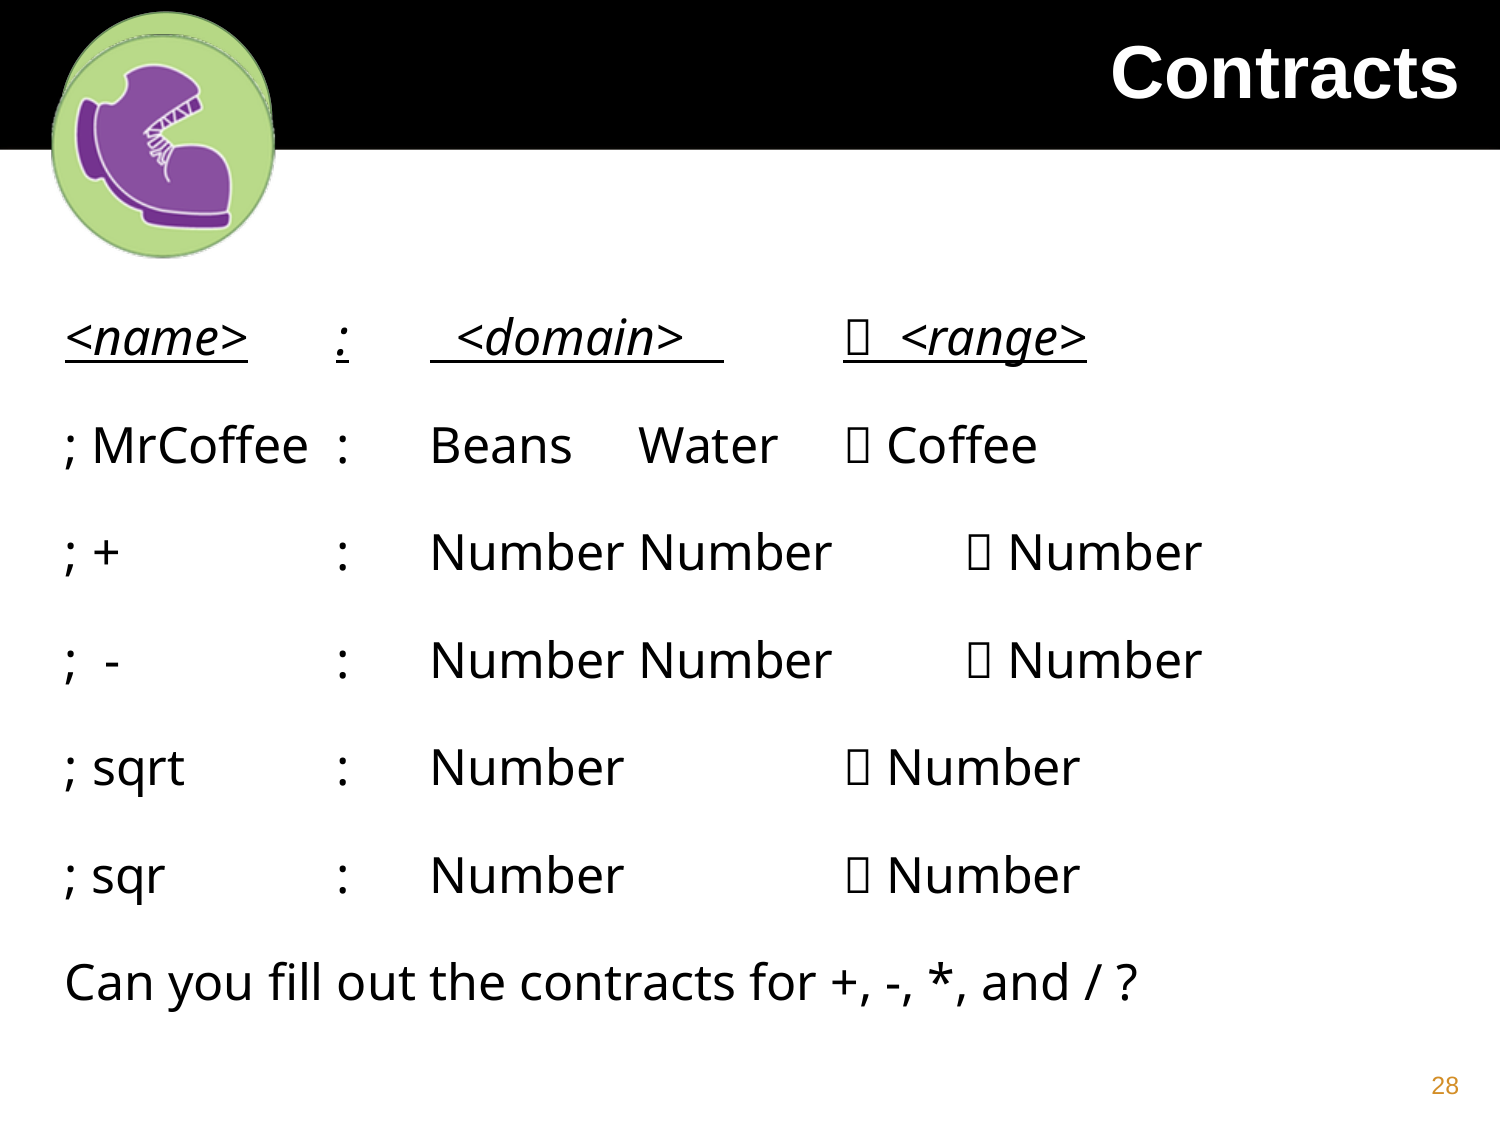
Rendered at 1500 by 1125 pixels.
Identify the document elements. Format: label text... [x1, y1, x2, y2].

slide_number 28 [1350, 1061, 1475, 1103]
picture [47, 30, 288, 263]
text_box <name> : <domain>  <range> ; MrCoffee : Beans Water  Coffee ; + : Number Number  Number ; - : Number Number  Number ; sqrt : Number  Number ; sqr : Number  Number Can you fill out the contracts for +, -, *, and / ? [49, 298, 1463, 1018]
title Contracts [50, 0, 1475, 138]
